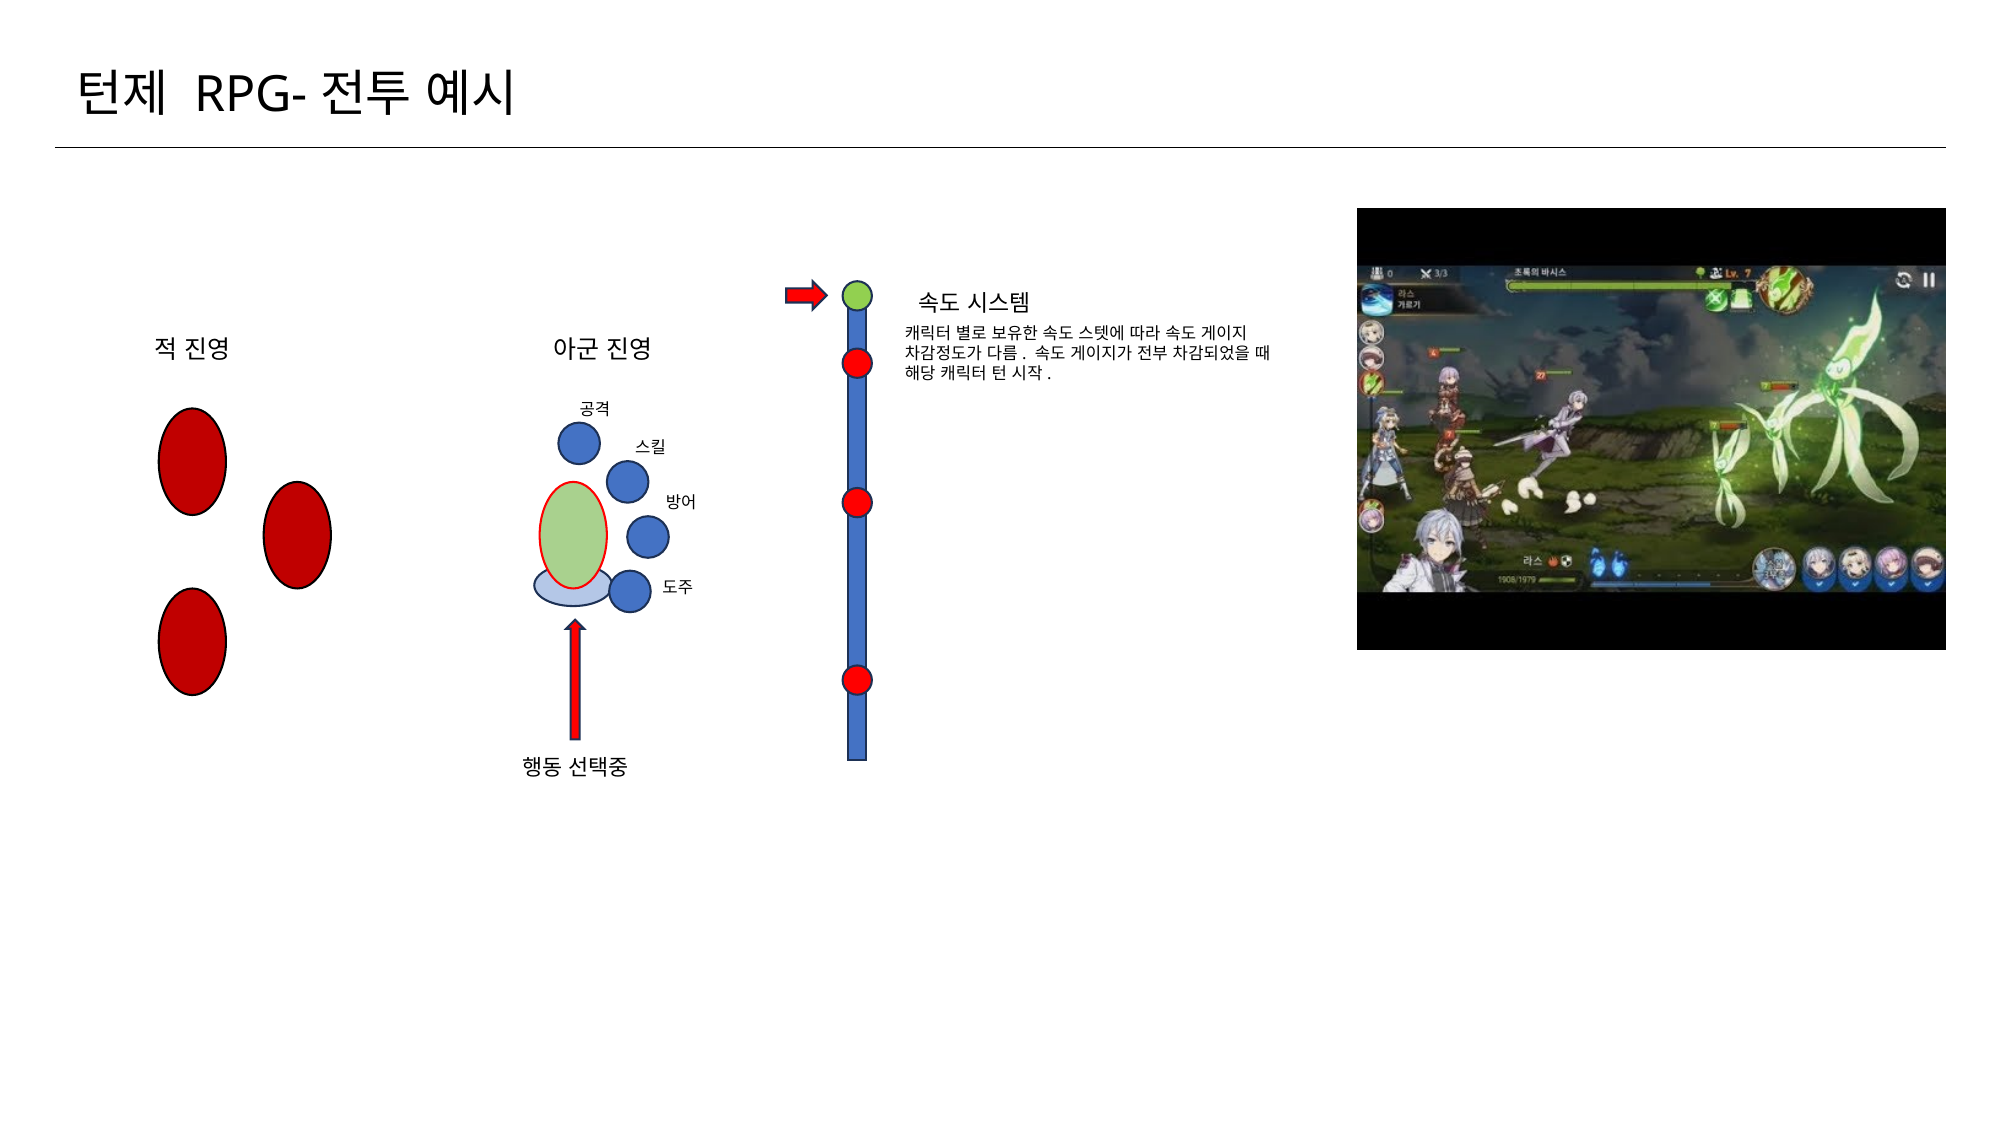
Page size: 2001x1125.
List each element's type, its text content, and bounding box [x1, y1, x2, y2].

text_box [605, 461, 650, 504]
text_box 턴제 RPG-전투 예시 [61, 53, 533, 129]
text_box [785, 278, 829, 313]
text_box [608, 569, 648, 614]
text_box 행동 선택중 [508, 746, 644, 788]
text_box [841, 486, 873, 519]
text_box [557, 427, 601, 466]
text_box 스킬 [620, 429, 682, 465]
text_box [563, 618, 587, 741]
text_box [841, 664, 873, 696]
text_box 공격 [564, 391, 626, 427]
text_box 캐릭터 별로 보유한 속도 스텟에 따라 속도 게이지 차감정도가 다름. 속도 게이지가 전부 차감되었을 때 해당 캐릭터 턴 시작. [890, 315, 1296, 391]
text_box [157, 407, 227, 517]
text_box 방어 [651, 484, 712, 520]
text_box [841, 280, 873, 312]
text_box [157, 587, 227, 697]
text_box [626, 515, 670, 559]
text_box 속도 시스템 [903, 281, 1047, 315]
text_box 도주 [647, 569, 709, 604]
text_box [262, 480, 332, 590]
text_box [847, 376, 867, 490]
text_box [841, 347, 873, 379]
text_box [538, 480, 608, 590]
text_box [847, 693, 867, 761]
text_box [847, 309, 867, 350]
picture [1357, 208, 1946, 650]
text_box [847, 516, 867, 667]
text_box 아군 진영 [538, 325, 668, 371]
text_box [533, 569, 612, 608]
text_box 적 진영 [139, 325, 246, 371]
